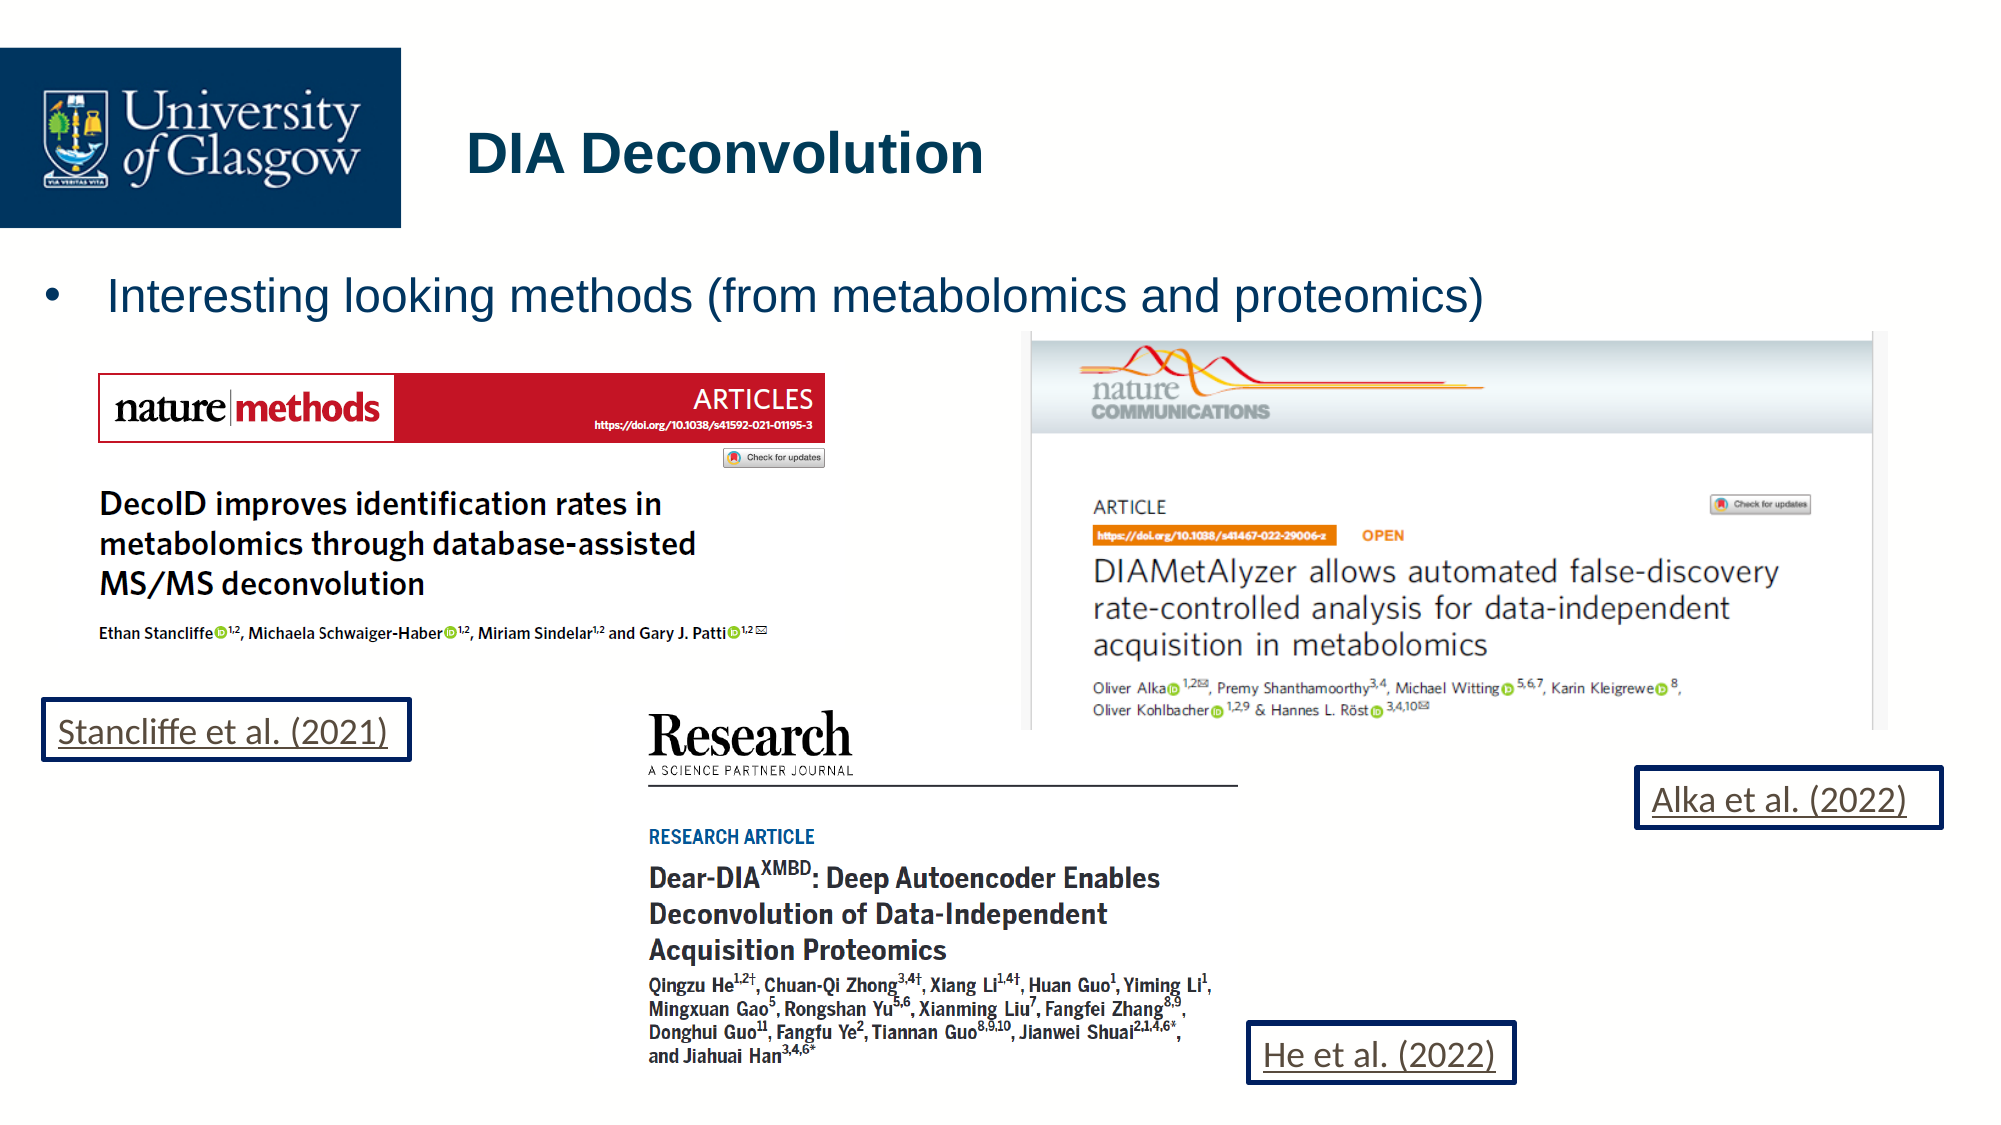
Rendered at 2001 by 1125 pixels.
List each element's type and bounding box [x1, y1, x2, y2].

text_box [1248, 1023, 1515, 1083]
picture [0, 0, 2000, 1125]
list [29, 263, 1963, 357]
title [451, 115, 1963, 262]
text_box [1636, 767, 1942, 828]
text_box [43, 699, 410, 760]
